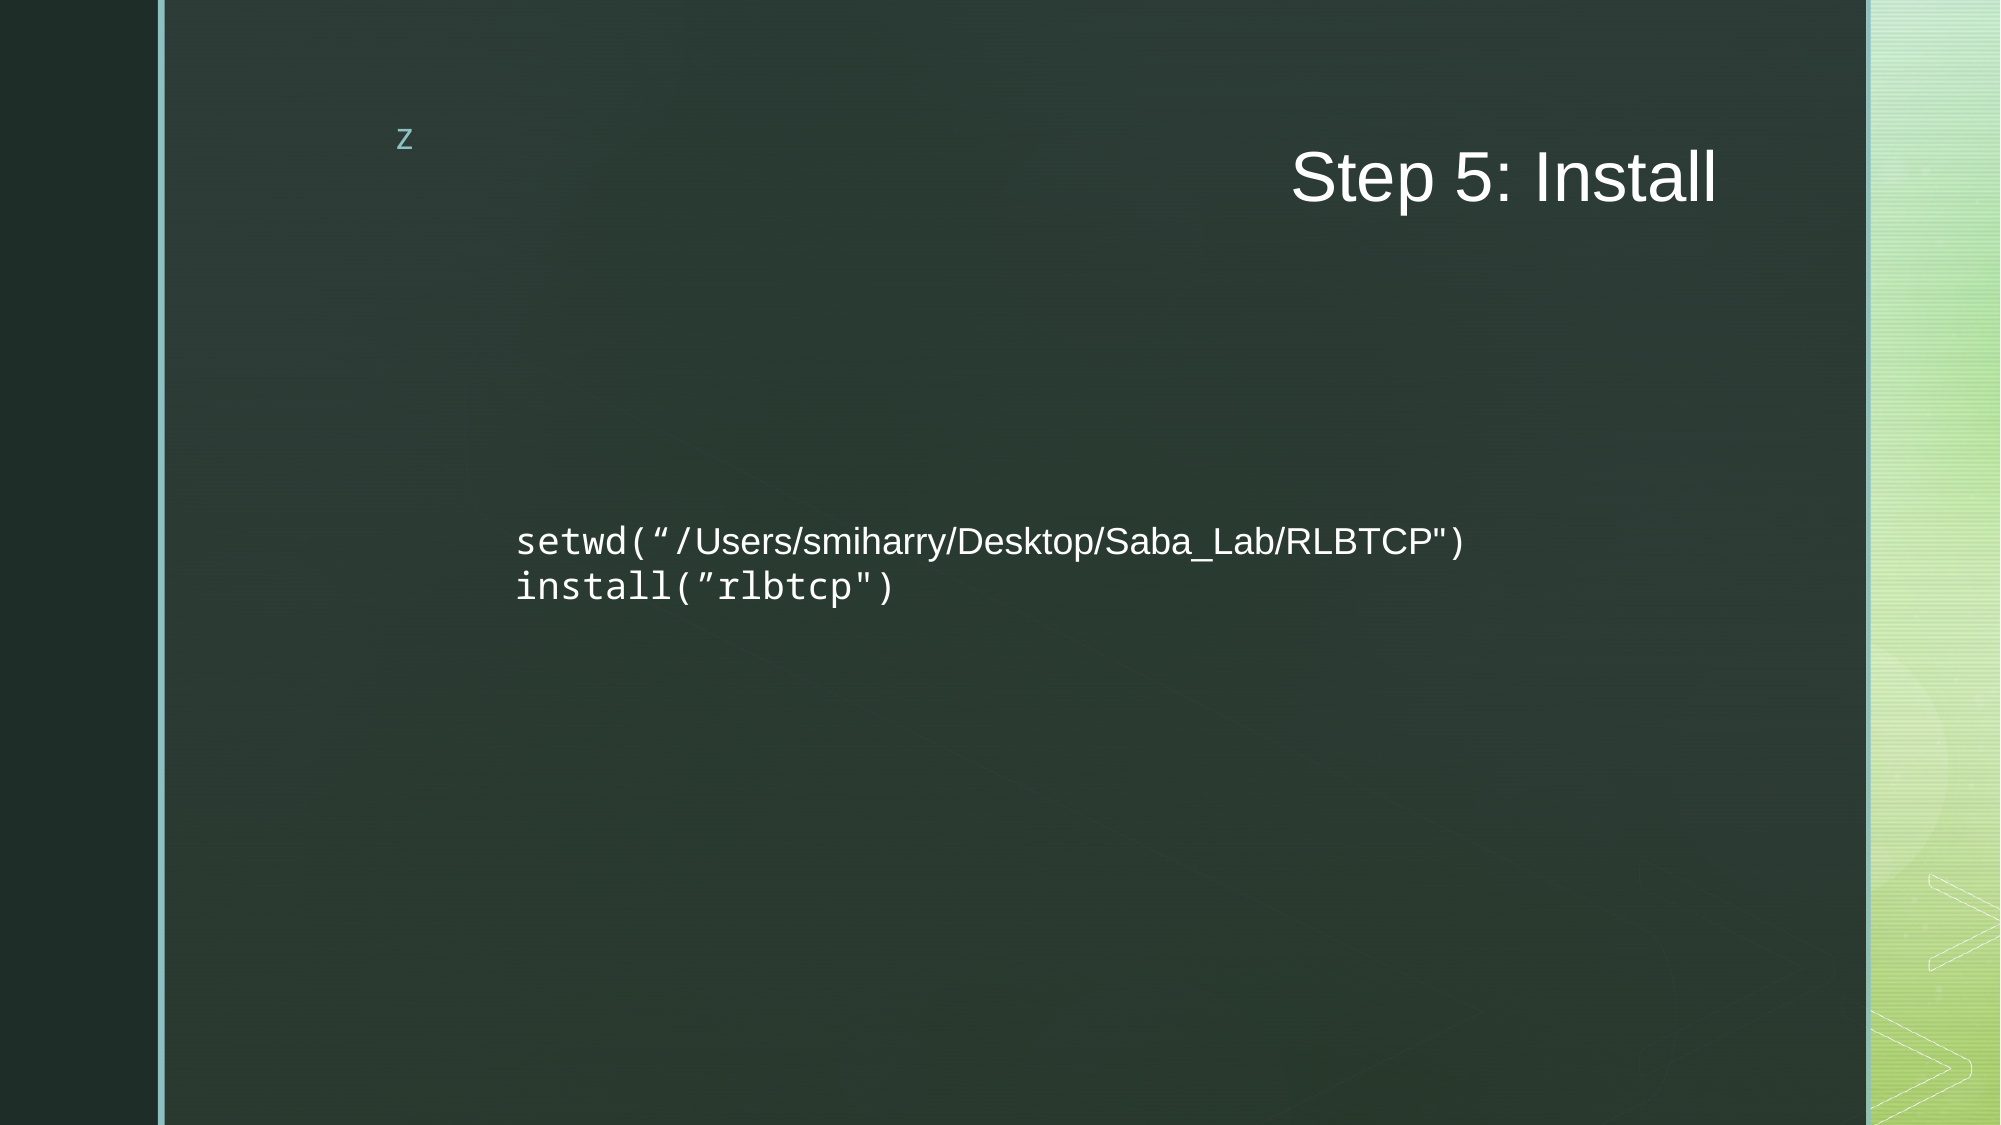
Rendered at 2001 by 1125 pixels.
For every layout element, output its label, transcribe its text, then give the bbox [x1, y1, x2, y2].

picture [1871, 0, 2001, 1125]
text_box setwd(“/Users/smiharry/Desktop/Saba_Lab/RLBTCP") install(”rlbtcp") [500, 509, 1500, 615]
title Step 5: Install [428, 132, 1734, 310]
